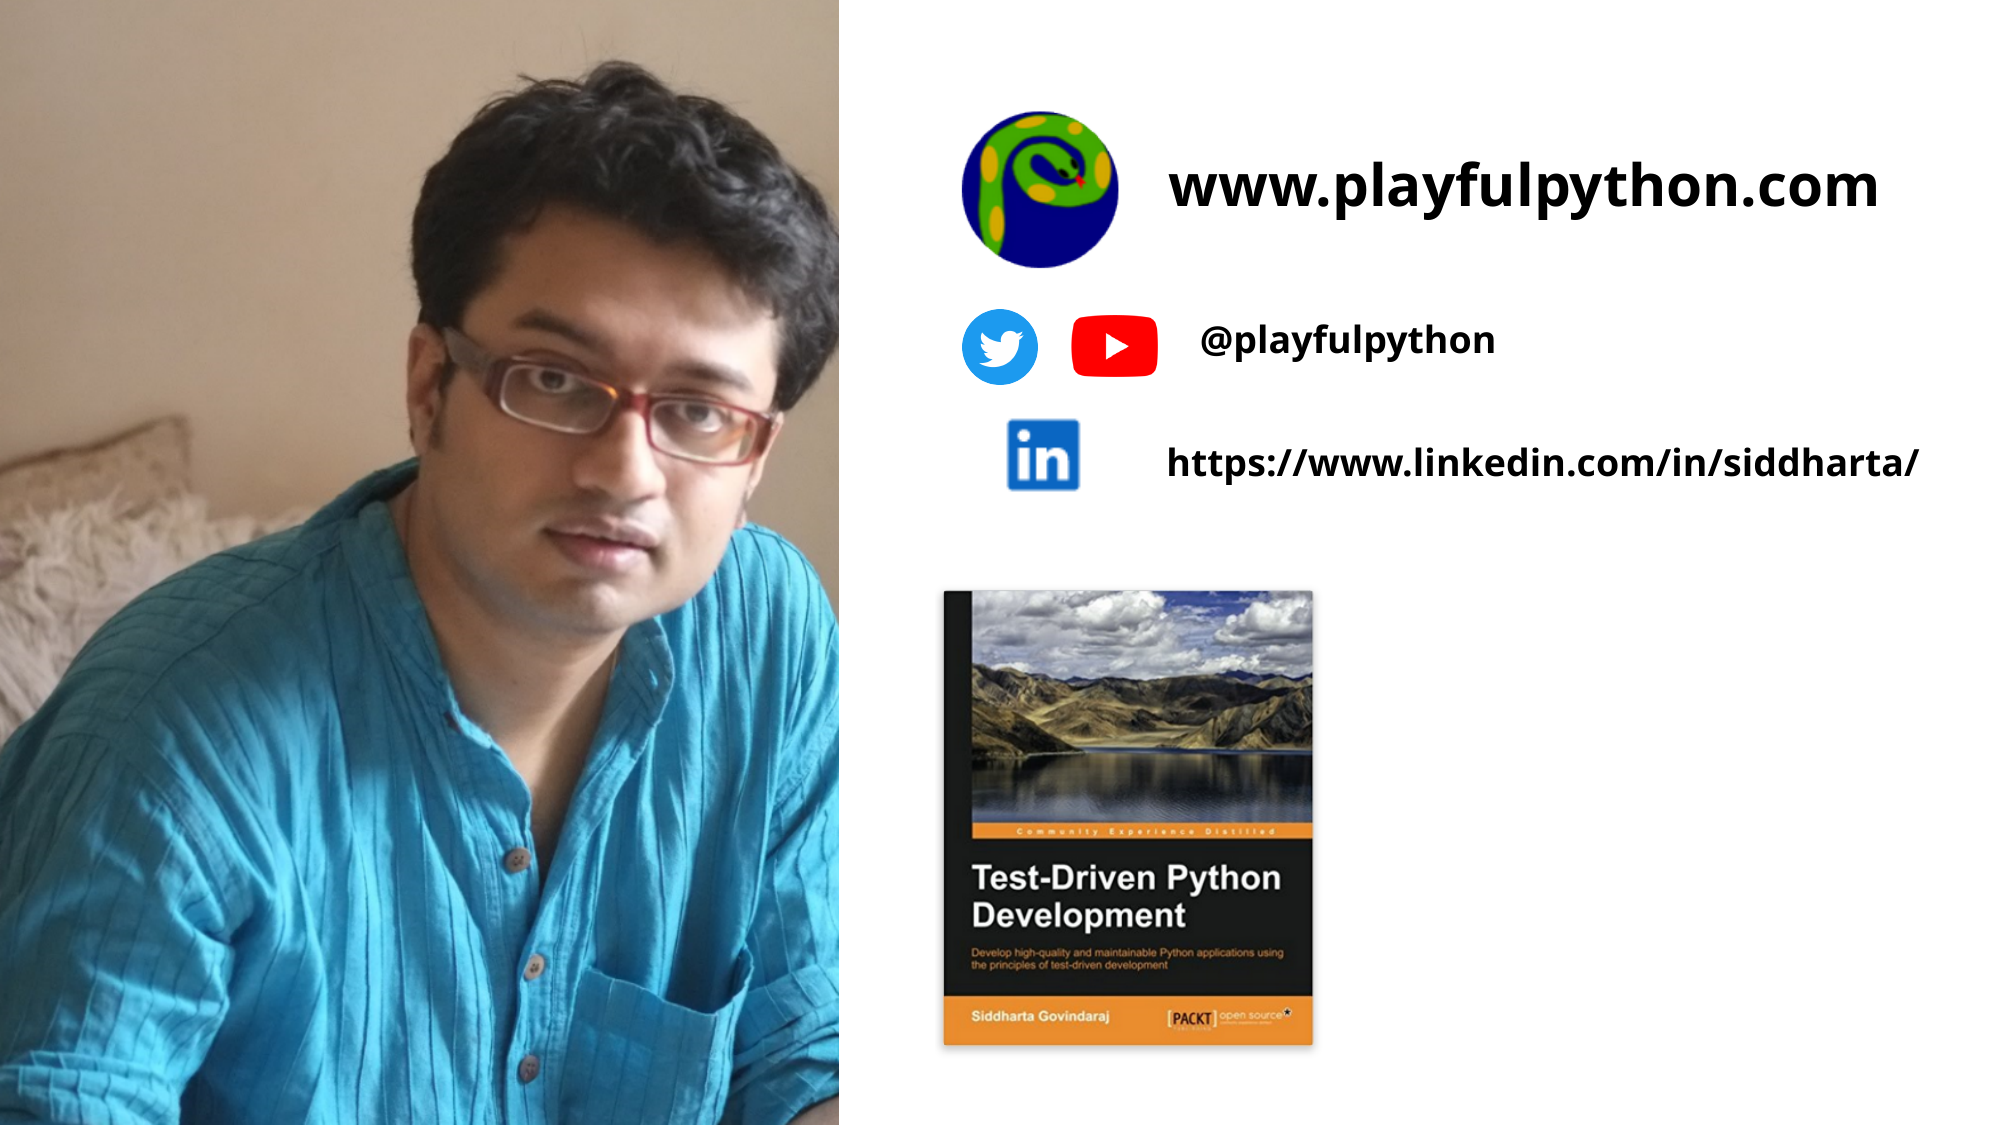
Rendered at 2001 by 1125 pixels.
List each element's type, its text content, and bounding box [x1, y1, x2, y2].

picture [1071, 315, 1158, 377]
picture [0, 0, 839, 1125]
picture [935, 581, 1325, 1061]
text_box www.playfulpython.com [1154, 140, 1896, 225]
picture [962, 309, 1038, 385]
text_box @playfulpython [1185, 309, 1512, 369]
picture [951, 102, 1130, 281]
text_box https://www.linkedin.com/in/siddharta/ [1151, 431, 1936, 492]
picture [999, 409, 1087, 498]
